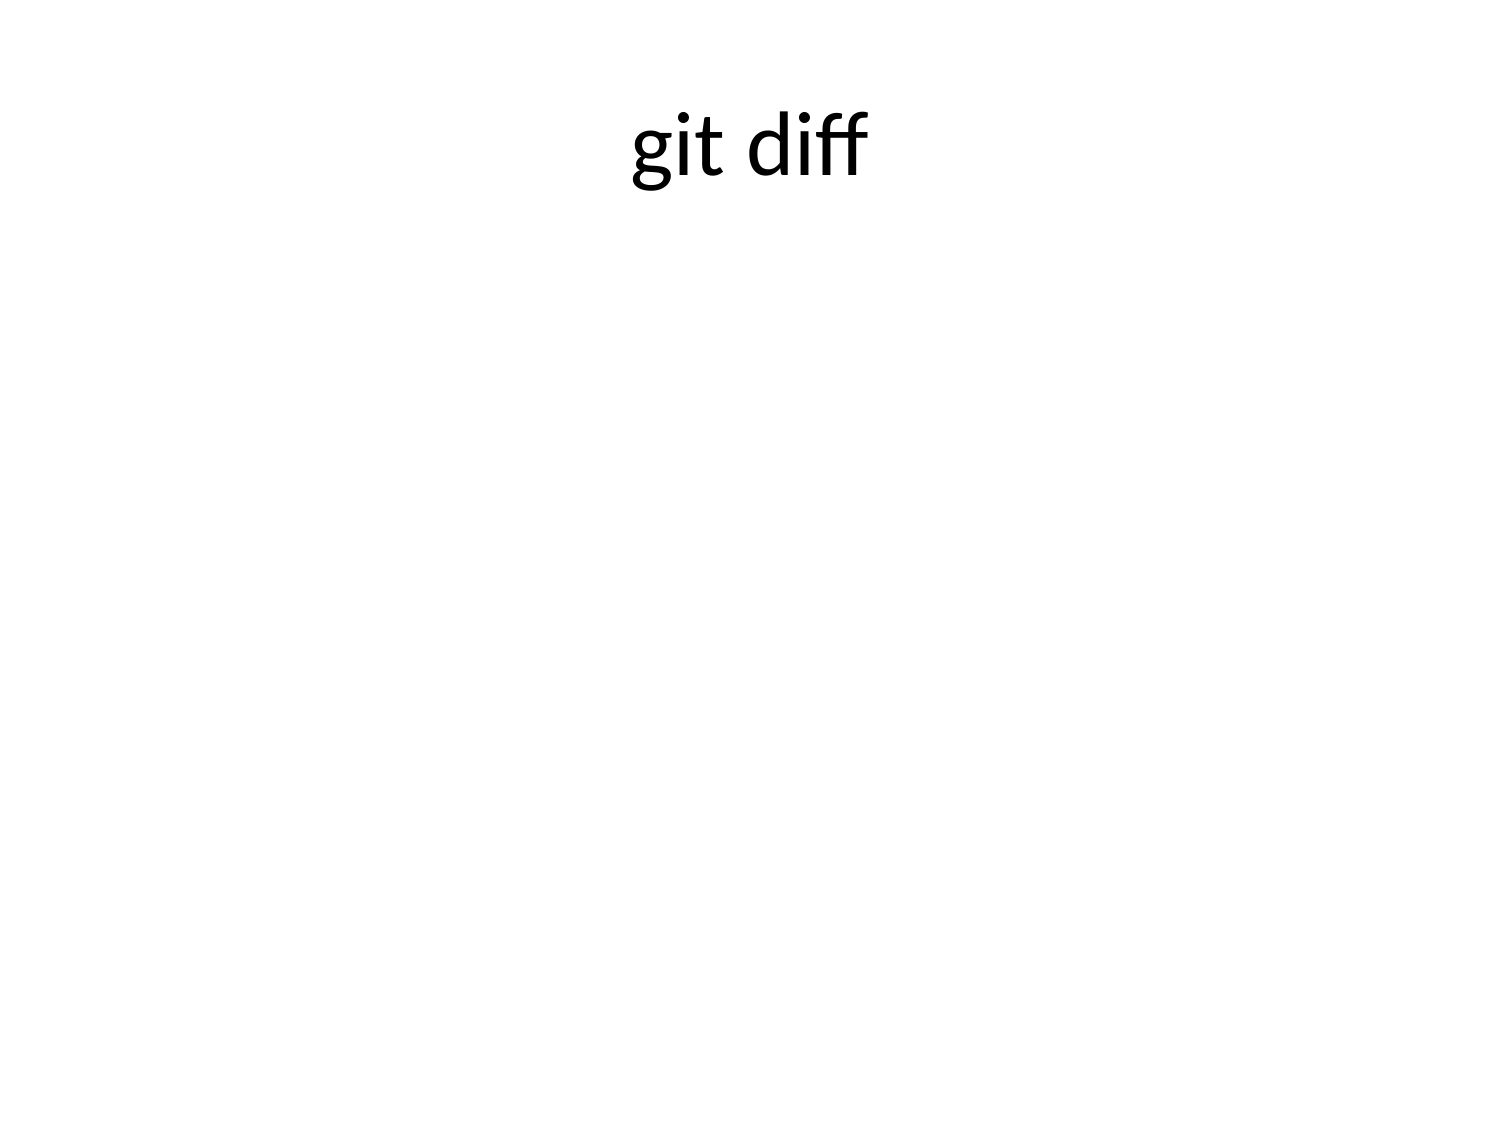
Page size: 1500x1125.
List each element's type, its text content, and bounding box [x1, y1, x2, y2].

title git diff [75, 45, 1425, 233]
